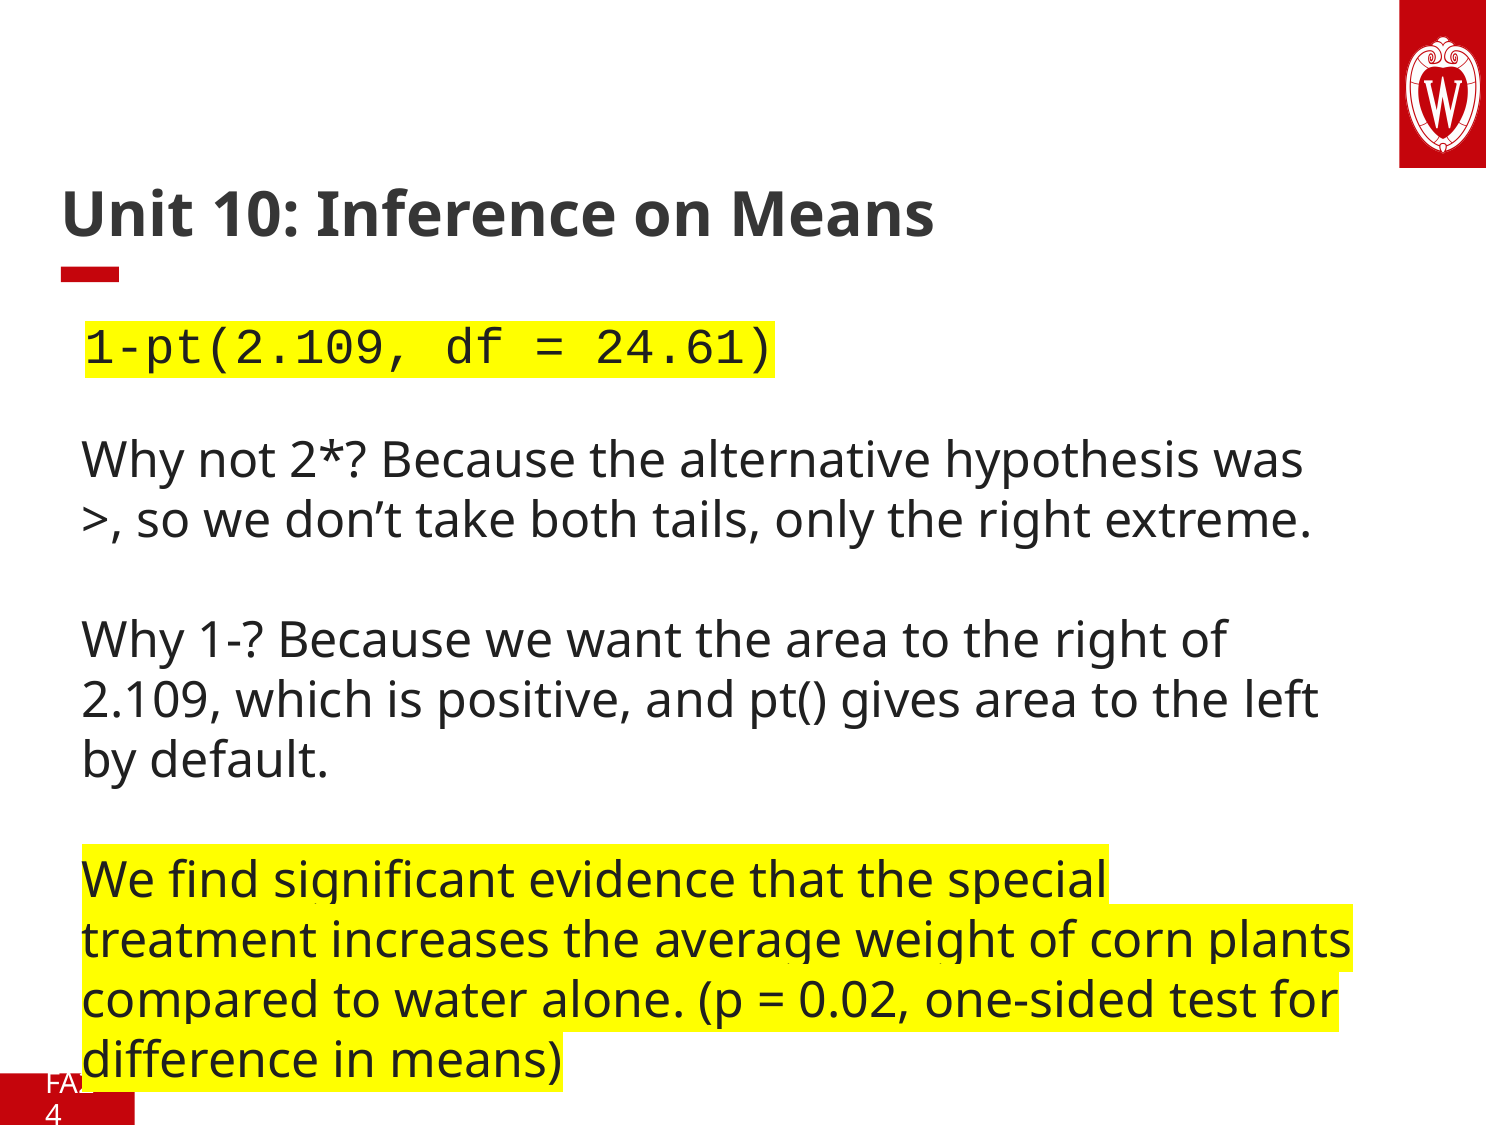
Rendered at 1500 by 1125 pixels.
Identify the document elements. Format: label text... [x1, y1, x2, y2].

text_box Why not 2*? Because the alternative hypothesis was >, so we don’t take both tails, only the right extreme. Why 1-? Because we want the area to the right of 2.109, which is positive, and pt() gives area to the left by default. We find significant evidence that the special treatment increases the average weight of corn plants compared to water alone. (p = 0.02, one-sided test for difference in means) [67, 419, 1374, 1095]
list FA24 [0, 1073, 135, 1125]
picture [1405, 36, 1481, 154]
title Unit 10: Inference on Means [60, 75, 1374, 250]
list 1-pt(2.109, df = 24.61) [28, 312, 1472, 1074]
